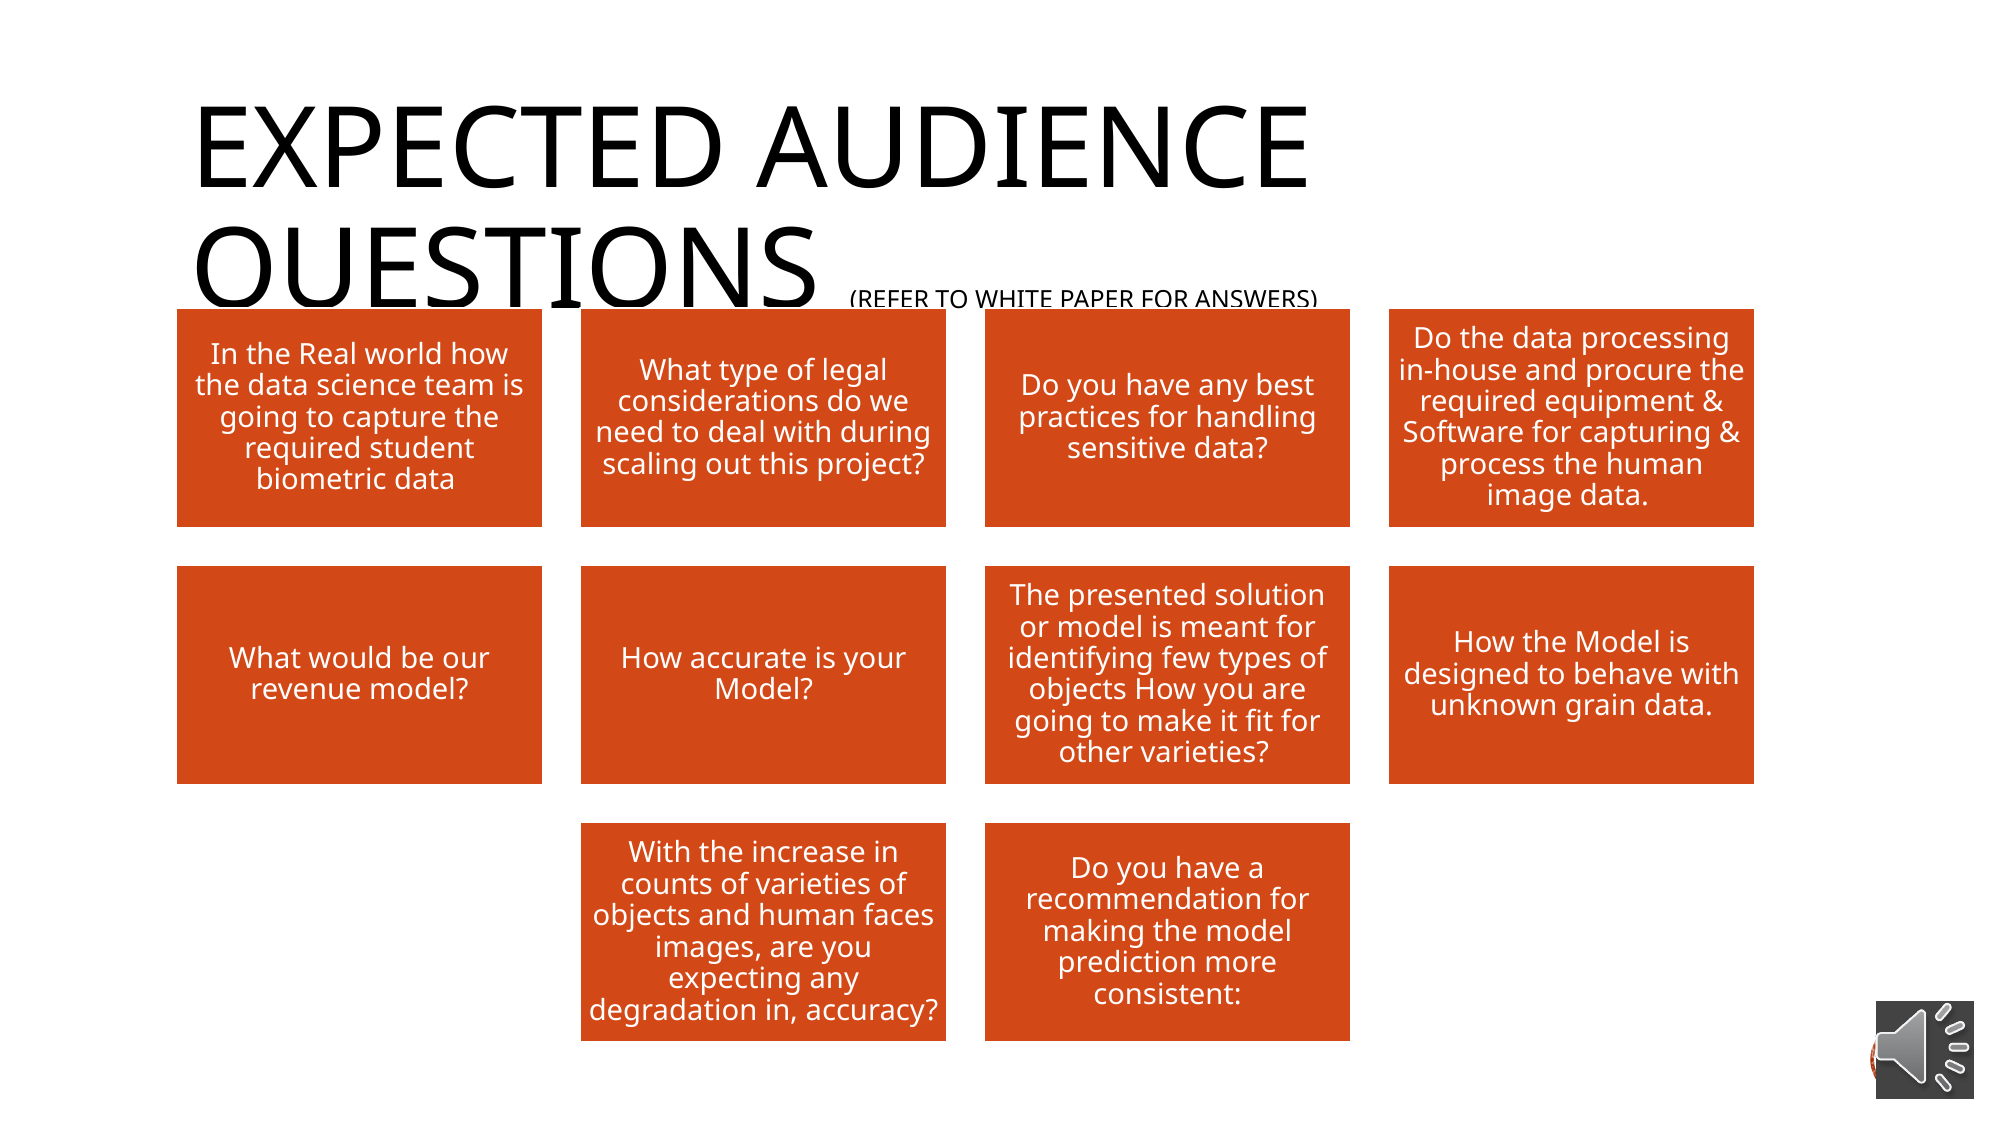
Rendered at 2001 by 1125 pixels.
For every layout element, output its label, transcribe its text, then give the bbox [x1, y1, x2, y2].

picture [1875, 1000, 1975, 1100]
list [176, 308, 1755, 1041]
title Expected Audience Questions (refer to white paper for answers) [175, 79, 1826, 344]
